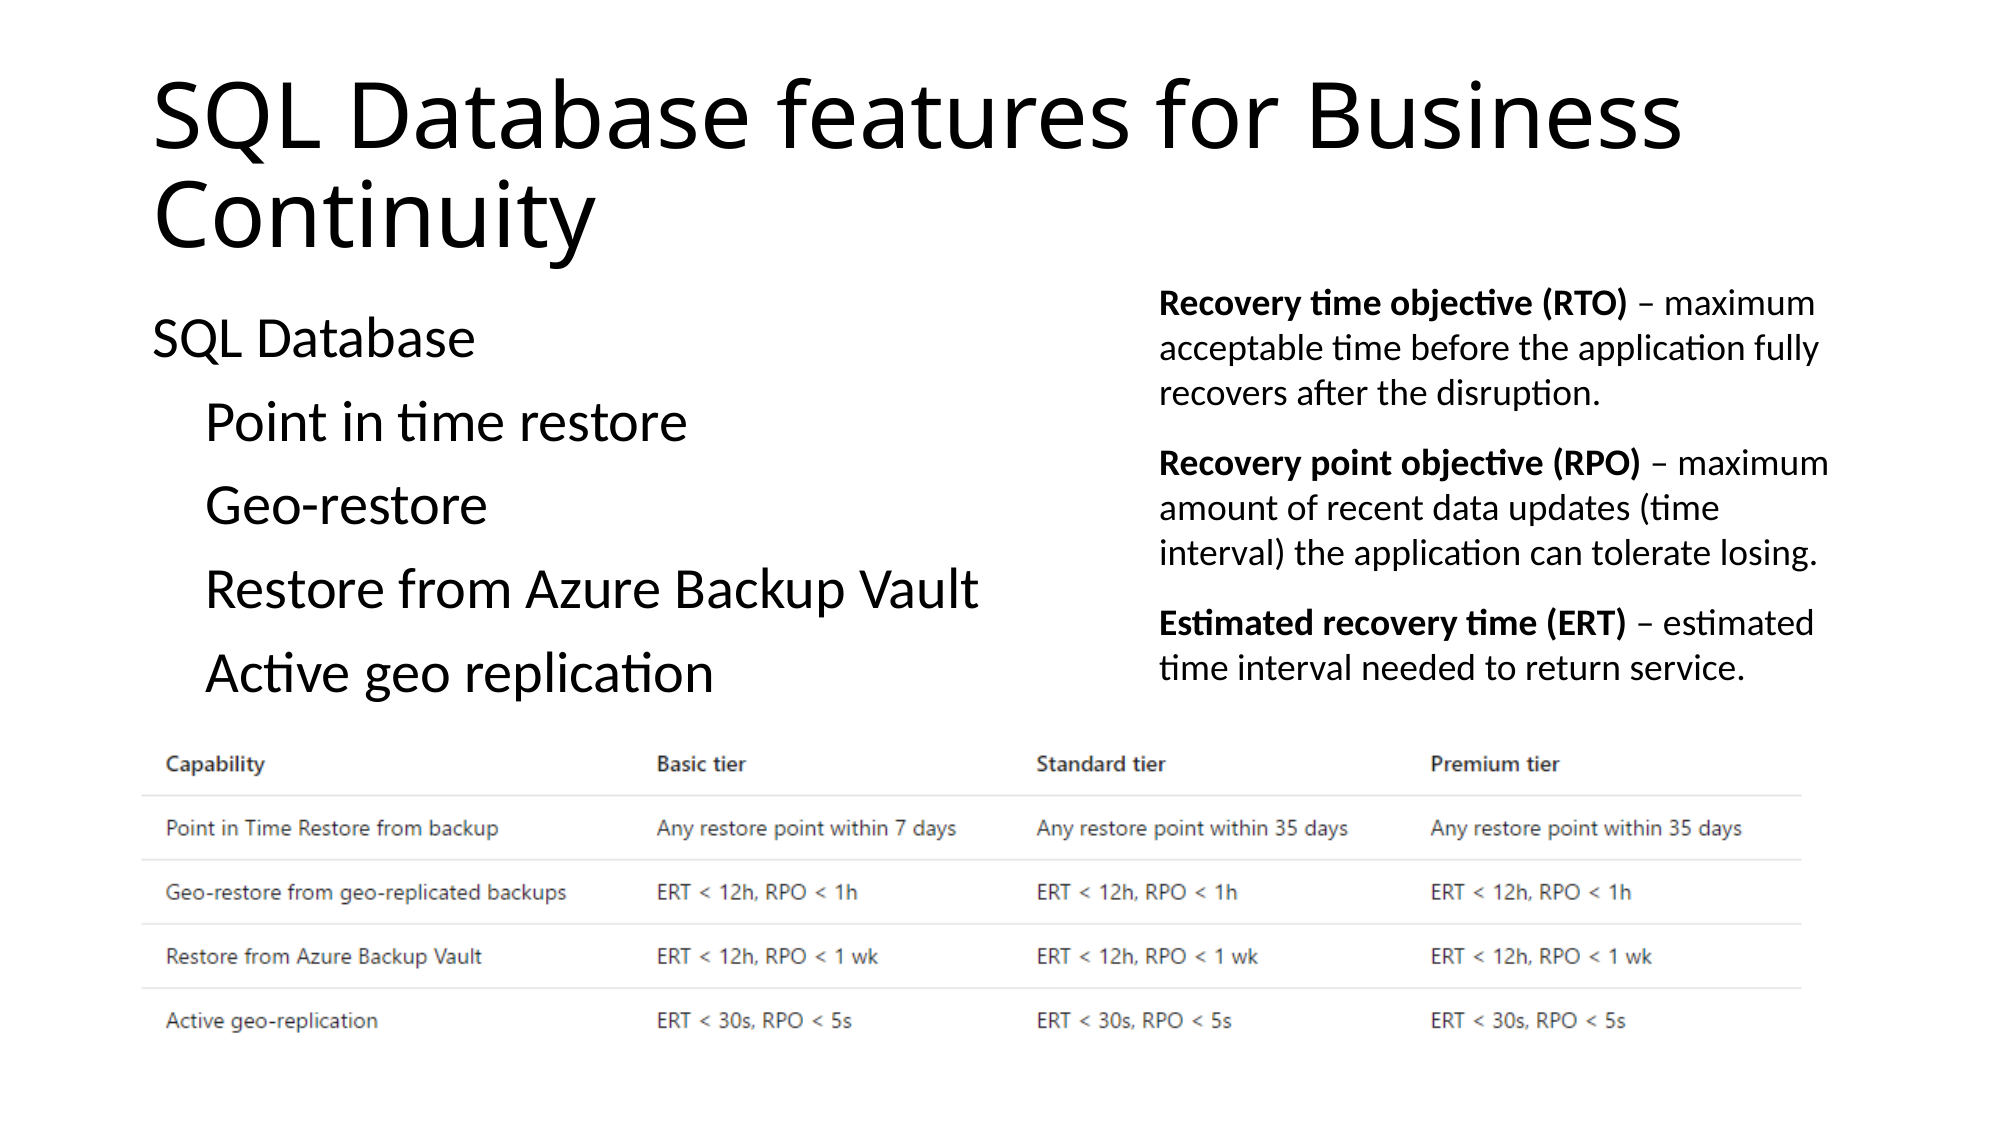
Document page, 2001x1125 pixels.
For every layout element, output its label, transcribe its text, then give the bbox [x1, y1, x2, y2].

list SQL Database Point in time restore Geo-restore Restore from Azure Backup Vault Active geo replication [137, 299, 1863, 1014]
text_box Recovery point objective (RPO) – maximum amount of recent data updates (time interval) the application can tolerate losing. [1144, 430, 1863, 581]
text_box Recovery time objective (RTO) – maximum acceptable time before the application fully recovers after the disruption. [1144, 270, 1863, 421]
picture [137, 734, 1816, 1058]
text_box Estimated recovery time (ERT) – estimated time interval needed to return service. [1144, 590, 1863, 695]
title SQL Database features for Business Continuity [137, 59, 1863, 278]
